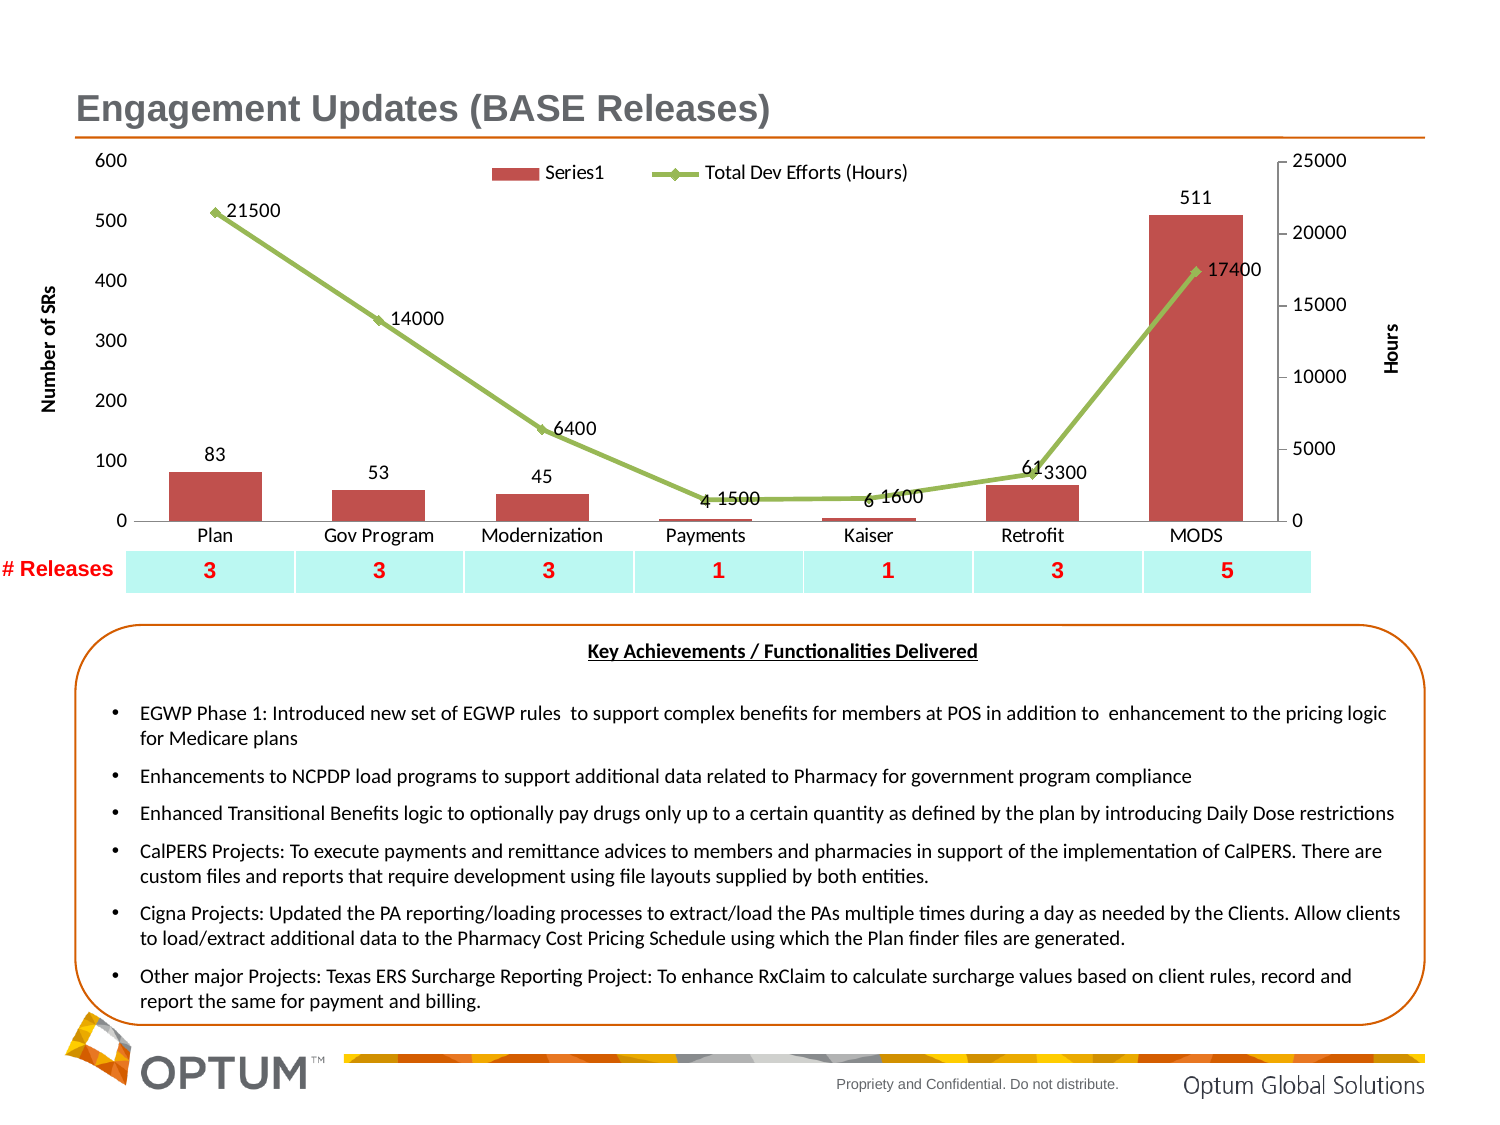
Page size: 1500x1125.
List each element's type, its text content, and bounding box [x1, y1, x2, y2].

picture [343, 1054, 1425, 1063]
text_box Engagement Updates (BASE Releases) [75, 28, 1369, 129]
chart [6, 142, 1438, 601]
text_box Key Achievements / Functionalities Delivered EGWP Phase 1: Introduced new set of EGWP rules to support complex benefits for members at POS in addition to enhancement to the pricing logic for Medicare plans Enhancements to NCPDP load programs to support additional data related to Pharmacy for government program compliance Enhanced Transitional Benefits logic to optionally pay drugs only up to a certain quantity as defined by the plan by introducing Daily Dose restrictions CalPERS Projects: To execute payments and remittance advices to members and pharmacies in support of the implementation of CalPERS. There are custom files and reports that require development using file layouts supplied by both entities. Cigna Projects: Updated the PA reporting/loading processes to extract/load the PAs multiple times during a day as needed by the Clients. Allow clients to load/extract additional data to the Pharmacy Cost Pricing Schedule using which the Plan finder files are generated. Other major Projects: Texas ERS Surcharge Reporting Project: To enhance RxClaim to calculate surcharge values based on client rules, record and report the same for payment and billing. [75, 624, 1425, 1025]
picture [1184, 1075, 1424, 1099]
picture [62, 1009, 327, 1092]
